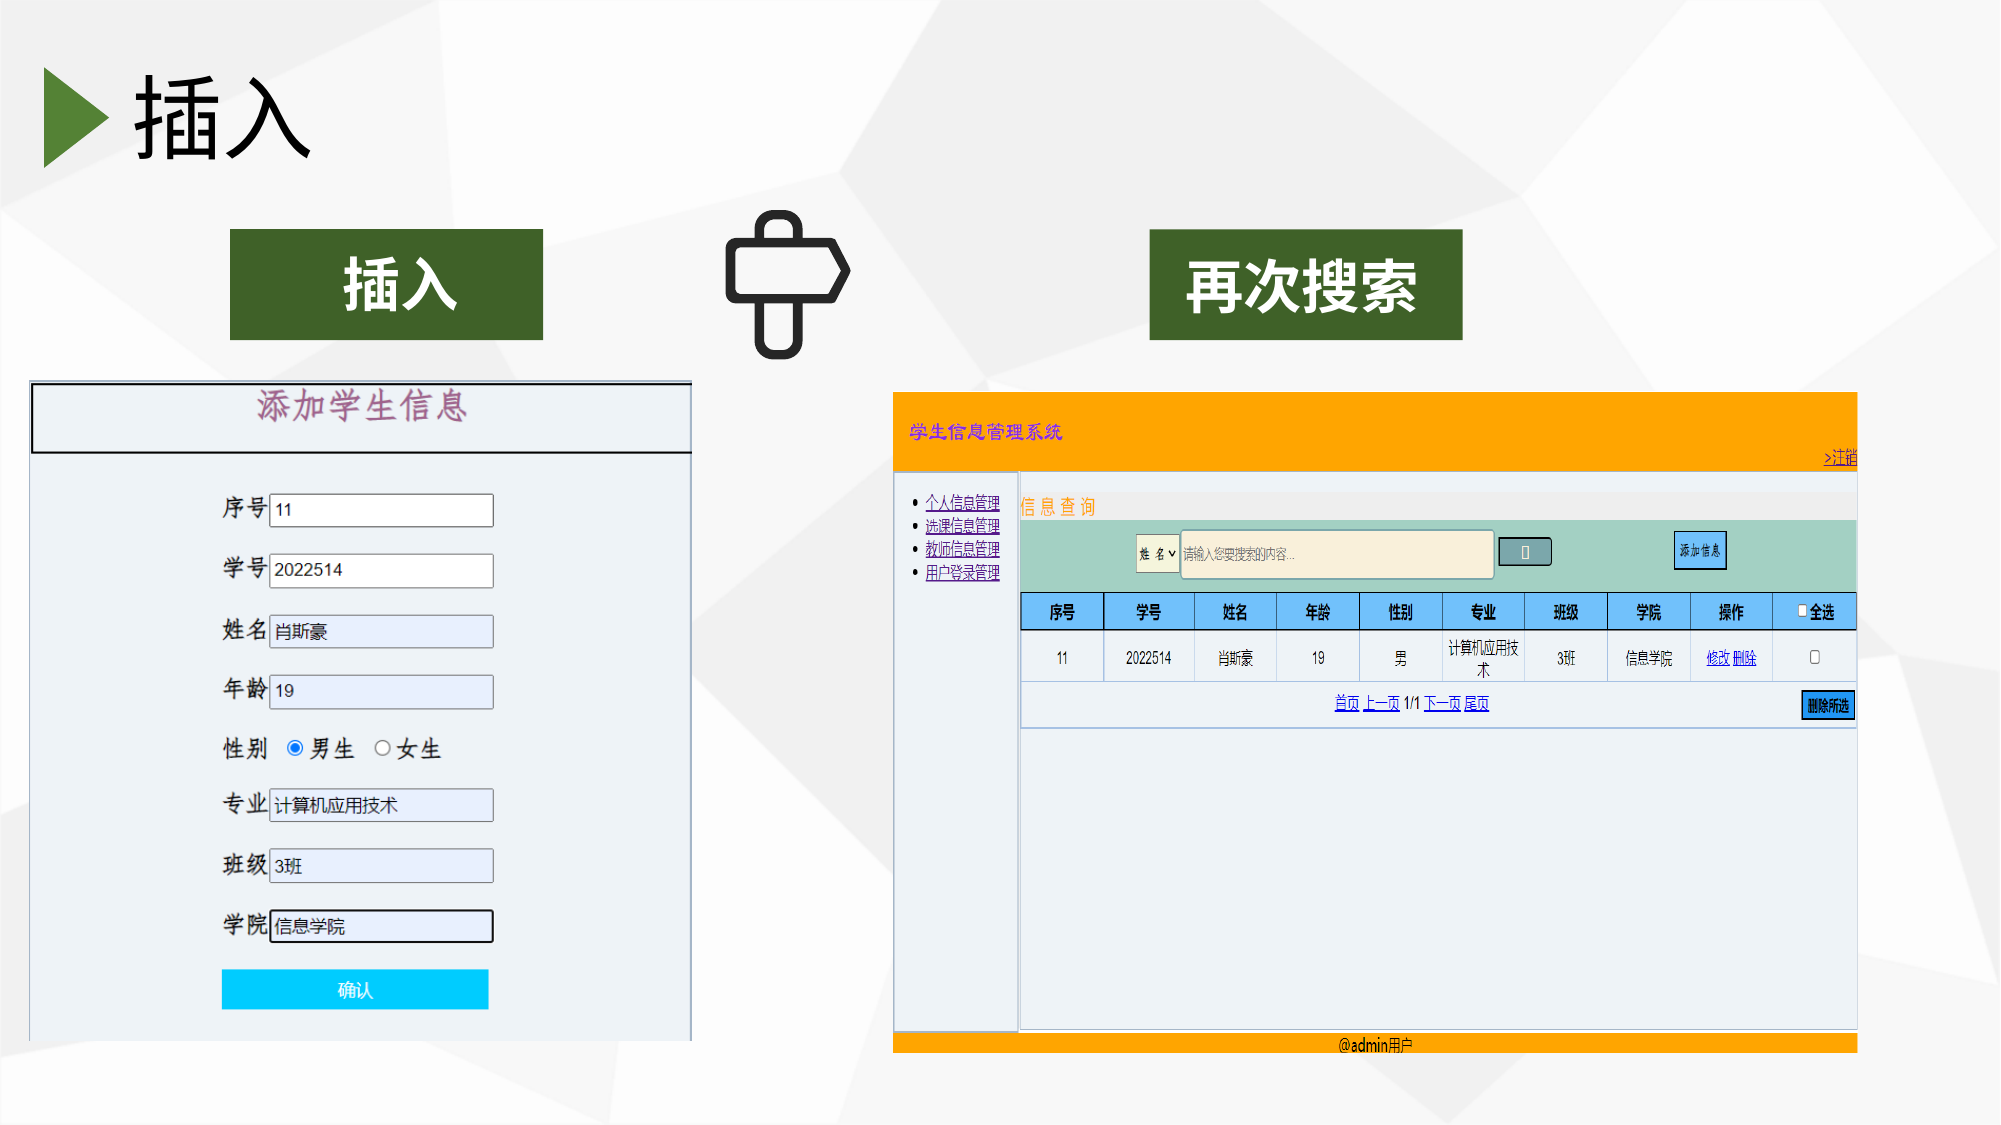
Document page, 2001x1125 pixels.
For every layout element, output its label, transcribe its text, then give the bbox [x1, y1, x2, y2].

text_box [229, 229, 544, 341]
text_box [43, 65, 111, 170]
picture [0, 0, 2000, 1125]
text_box 插入 [116, 53, 330, 178]
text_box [1149, 229, 1463, 341]
text_box [725, 210, 851, 360]
